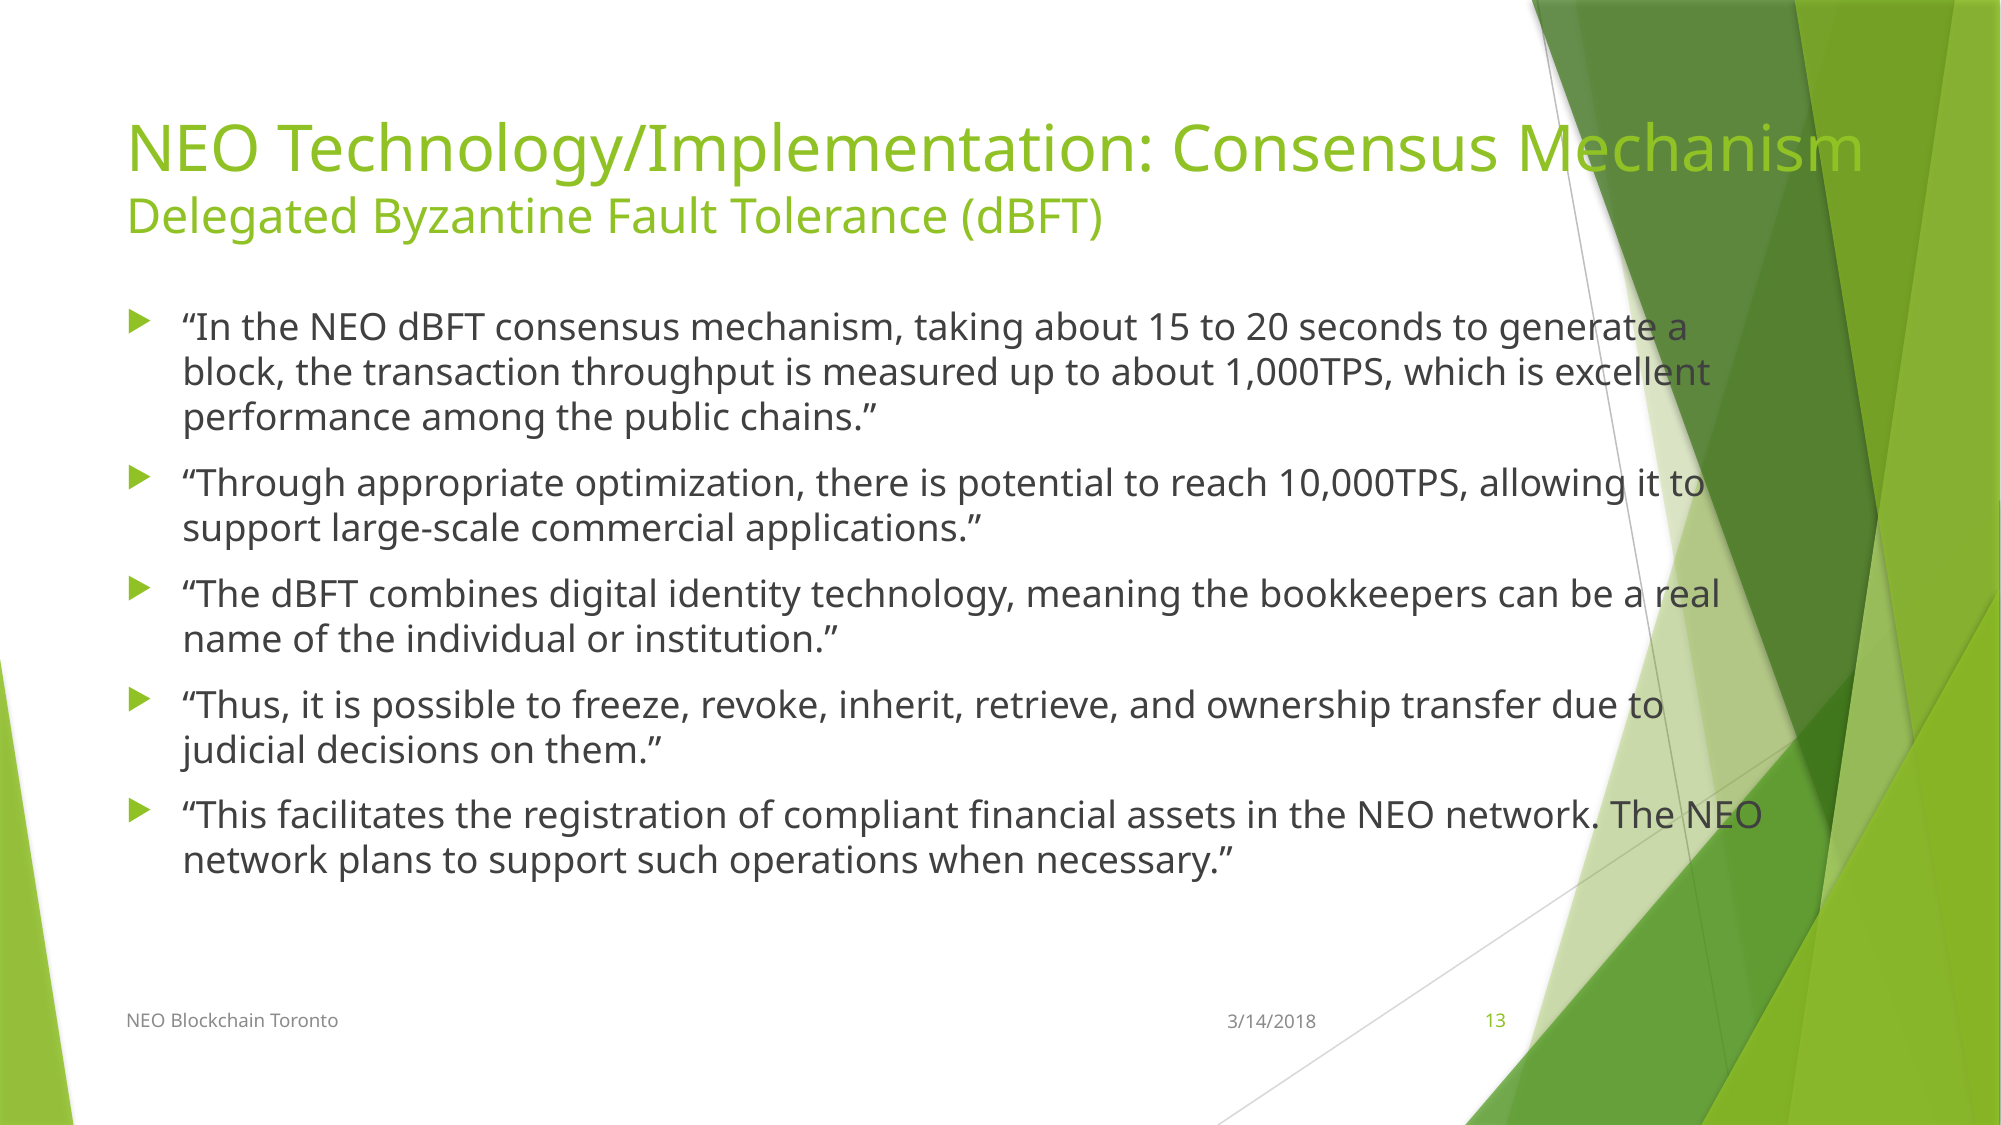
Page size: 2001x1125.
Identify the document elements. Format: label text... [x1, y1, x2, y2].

slide_number 13 [1409, 991, 1522, 1051]
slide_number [1181, 991, 1332, 1051]
title NEO Technology/Implementation: Consensus Mechanism Delegated Byzantine Fault Tolerance (dBFT) [111, 99, 1919, 268]
footer NEO Blockchain Toronto [111, 991, 1145, 1051]
list “In the NEO dBFT consensus mechanism, taking about 15 to 20 seconds to generate a block, the transaction throughput is measured up to about 1,000TPS, which is excellent performance among the public chains.” “Through appropriate optimization, there is potential to reach 10,000TPS, allowing it to support large-scale commercial applications.” “The dBFT combines digital identity technology, meaning the bookkeepers can be a real name of the individual or institution.” “Thus, it is possible to freeze, revoke, inherit, retrieve, and ownership transfer due to judicial decisions on them.” “This facilitates the registration of compliant financial assets in the NEO network. The NEO network plans to support such operations when necessary.” [111, 295, 1802, 991]
